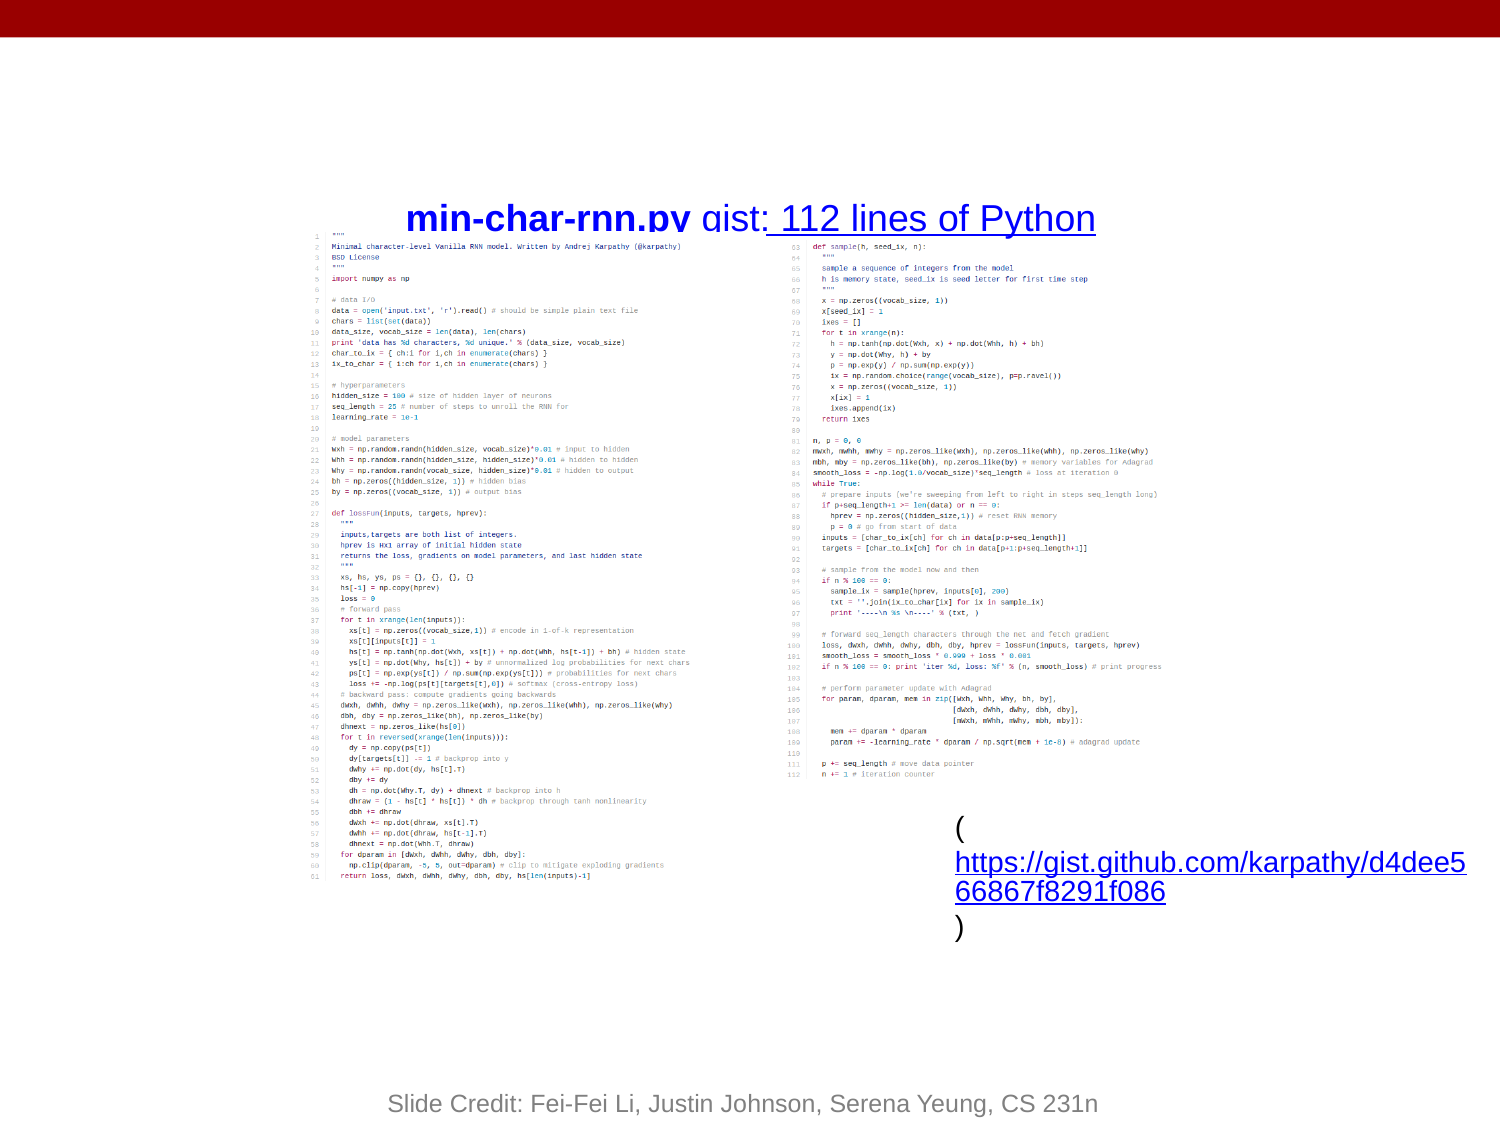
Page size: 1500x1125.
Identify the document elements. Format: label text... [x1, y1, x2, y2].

picture [301, 231, 767, 881]
picture [781, 239, 1247, 779]
text_box min-char-rnn.py gist: 112 lines of Python [0, 160, 1500, 242]
text_box Slide Credit: Fei-Fei Li, Justin Johnson, Serena Yeung, CS 231n [299, 1049, 1188, 1125]
text_box (https://gist.github.com/karpathy/d4dee566867f8291f086) [939, 792, 1484, 828]
